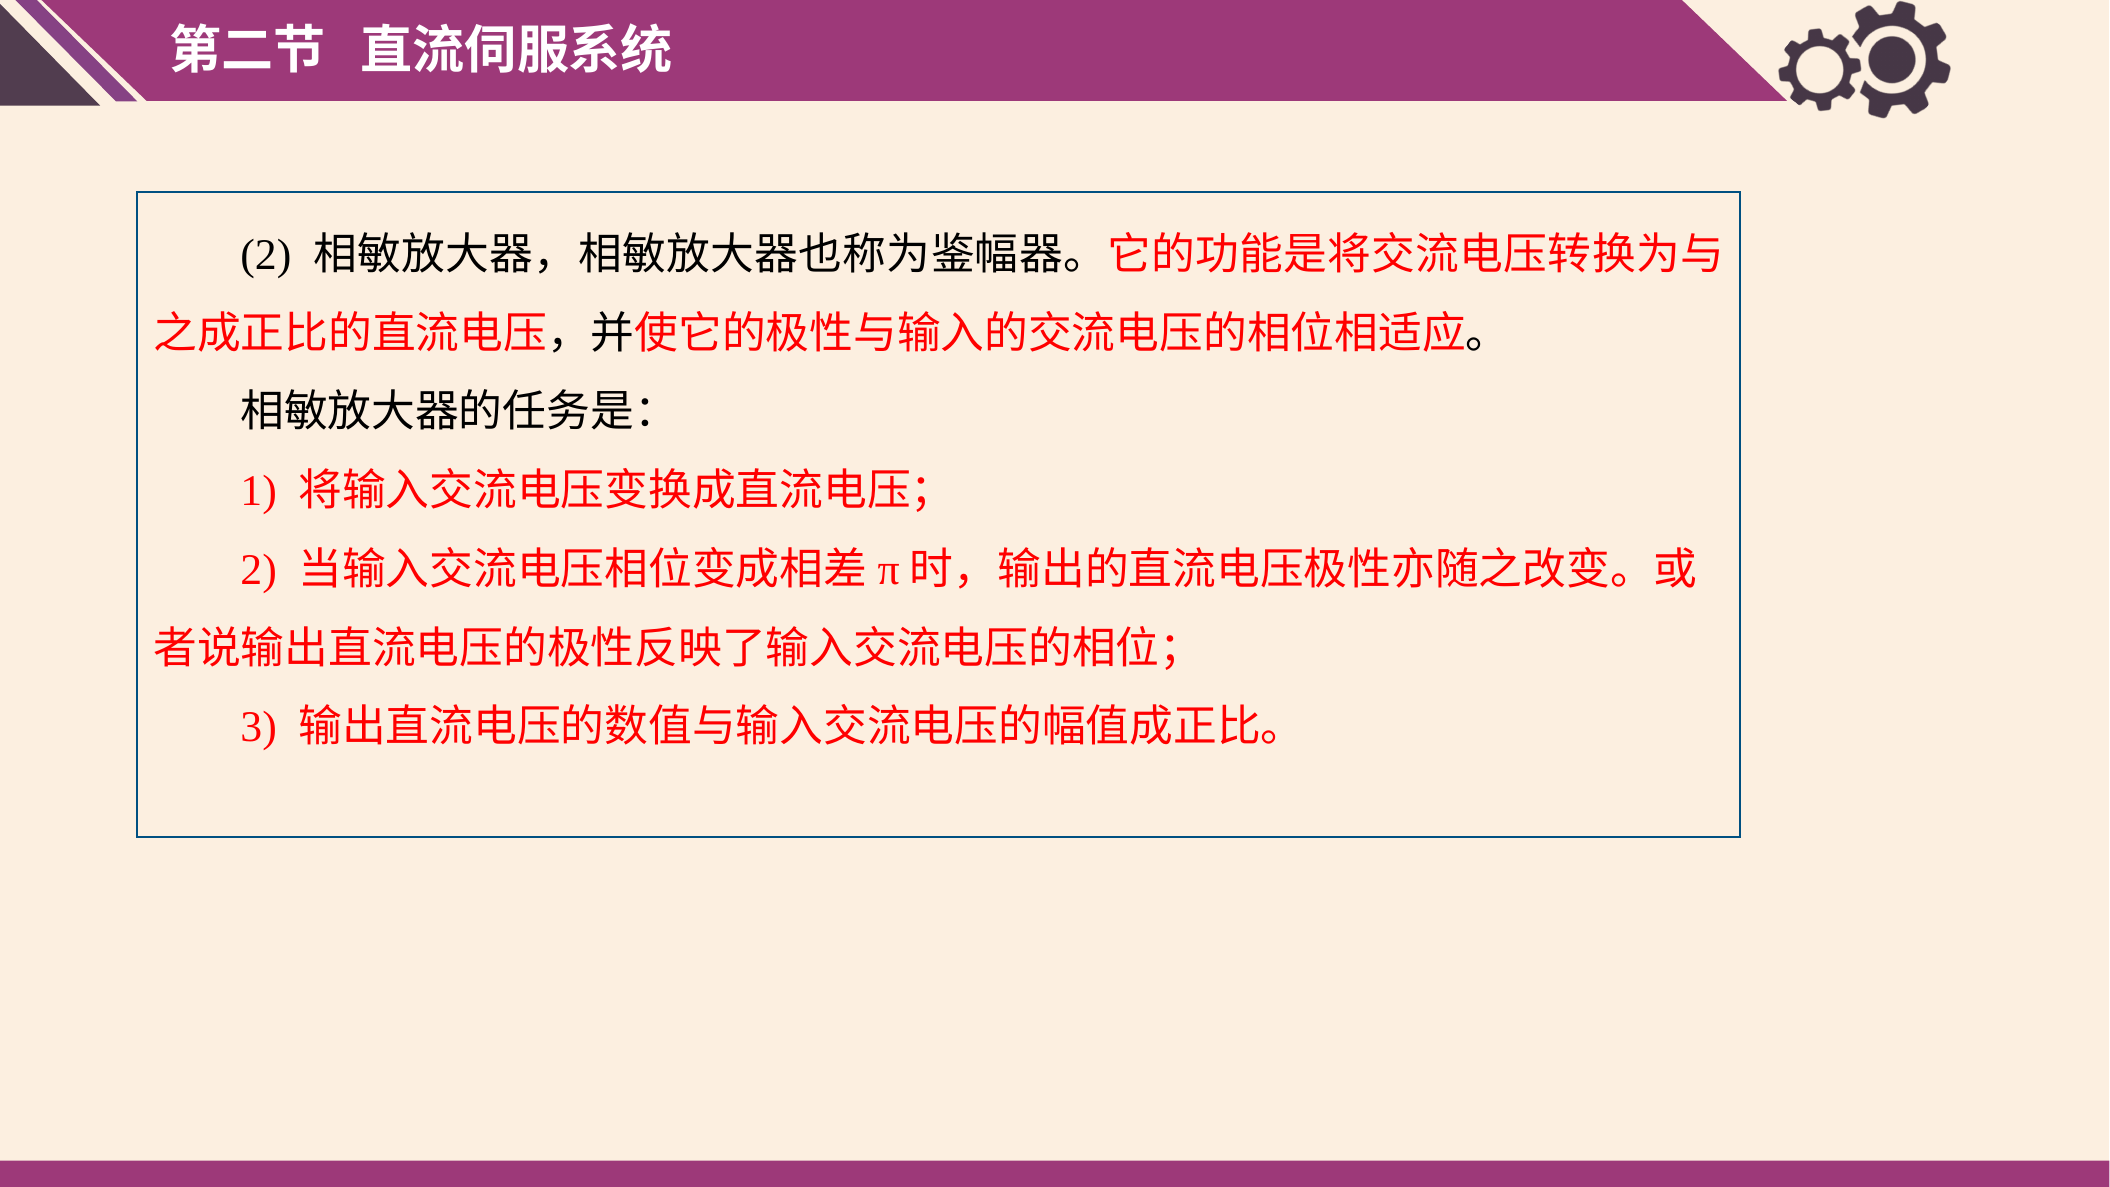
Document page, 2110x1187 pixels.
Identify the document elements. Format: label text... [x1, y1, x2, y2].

text_box 第二节 直流伺服系统 [153, 8, 1460, 87]
text_box [0, 2, 103, 107]
text_box [13, 0, 140, 103]
text_box [40, 0, 1790, 103]
text_box [0, 1160, 2110, 1187]
text_box (2) 相敏放大器，相敏放大器也称为鉴幅器。它的功能是将交流电压转换为与之成正比的直流电压，并使它的极性与输入的交流电压的相位相适应。 相敏放大器的任务是： 1) 将输入交流电压变换成直流电压； 2) 当输入交流电压相位变成相差π时，输出的直流电压极性亦随之改变。或者说输出直流电压的极性反映了输入交流电压的相位； 3) 输出直流电压的数值与输入交流电压的幅值成正比。 [136, 191, 1741, 838]
picture [1793, 0, 1942, 139]
